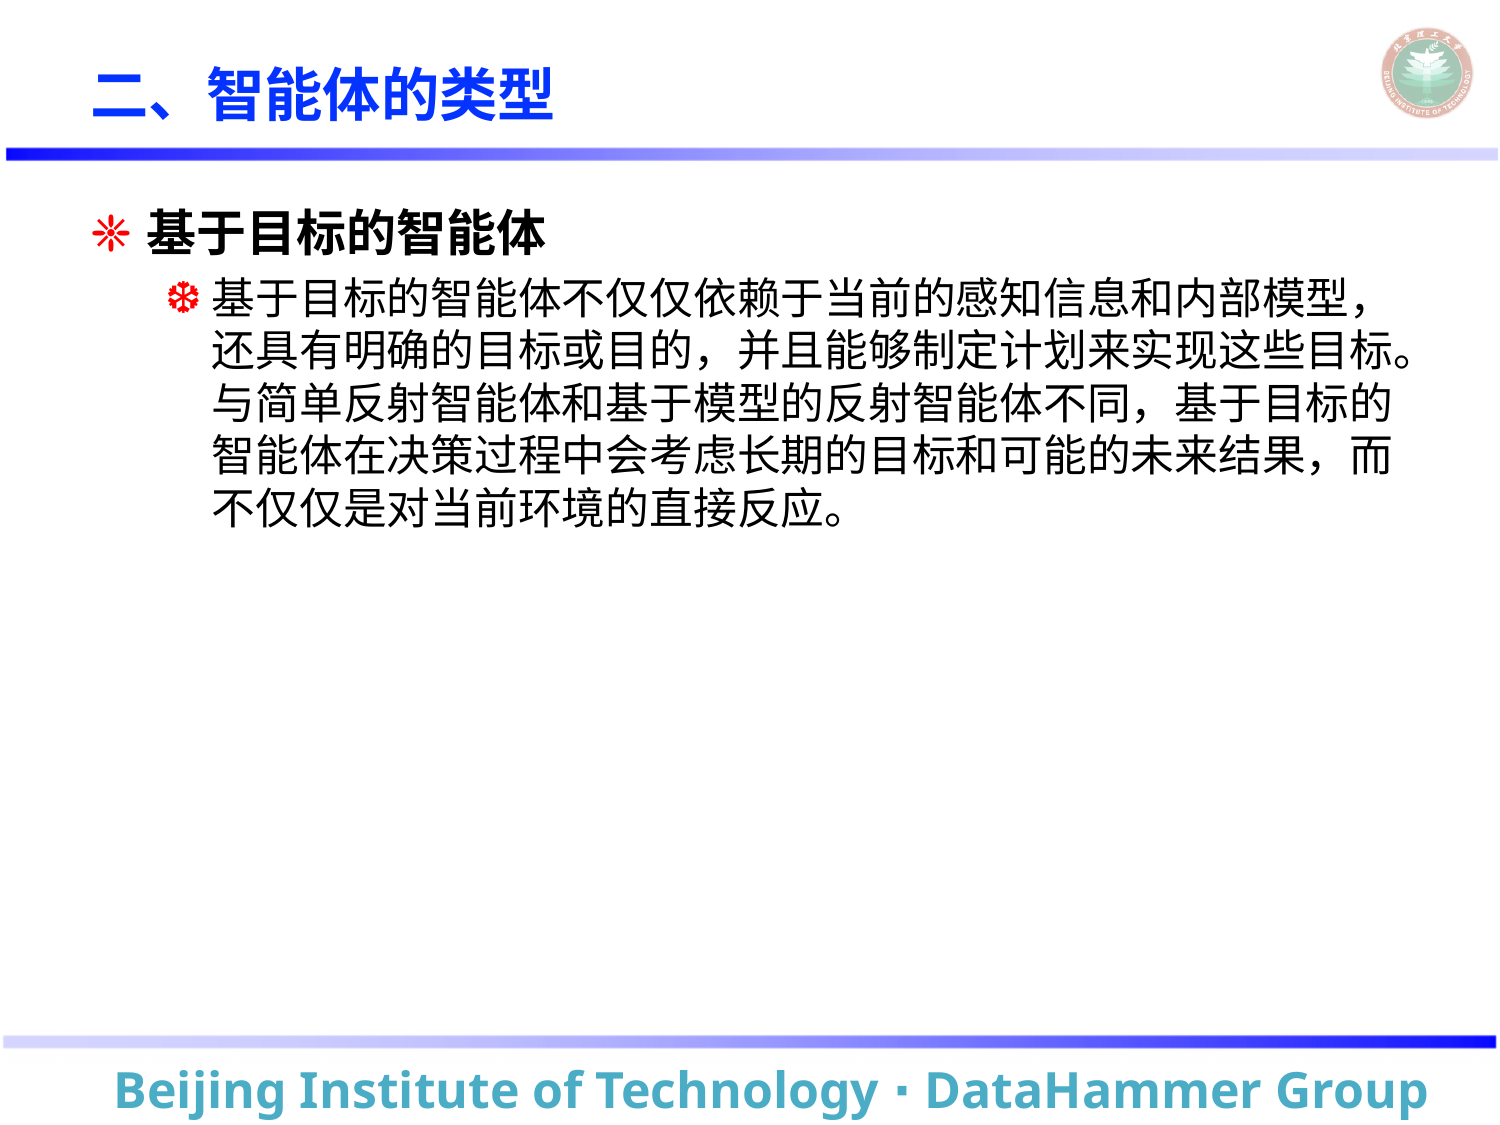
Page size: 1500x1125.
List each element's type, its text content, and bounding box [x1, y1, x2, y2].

title 二、智能体的类型 [75, 38, 1425, 148]
list 基于目标的智能体 基于目标的智能体不仅仅依赖于当前的感知信息和内部模型，还具有明确的目标或目的，并且能够制定计划来实现这些目标。与简单反射智能体和基于模型的反射智能体不同，基于目标的智能体在决策过程中会考虑长期的目标和可能的未来结果，而不仅仅是对当前环境的直接反应。 [75, 194, 1425, 1026]
picture [3, 1028, 1500, 1062]
picture [0, 133, 1500, 169]
